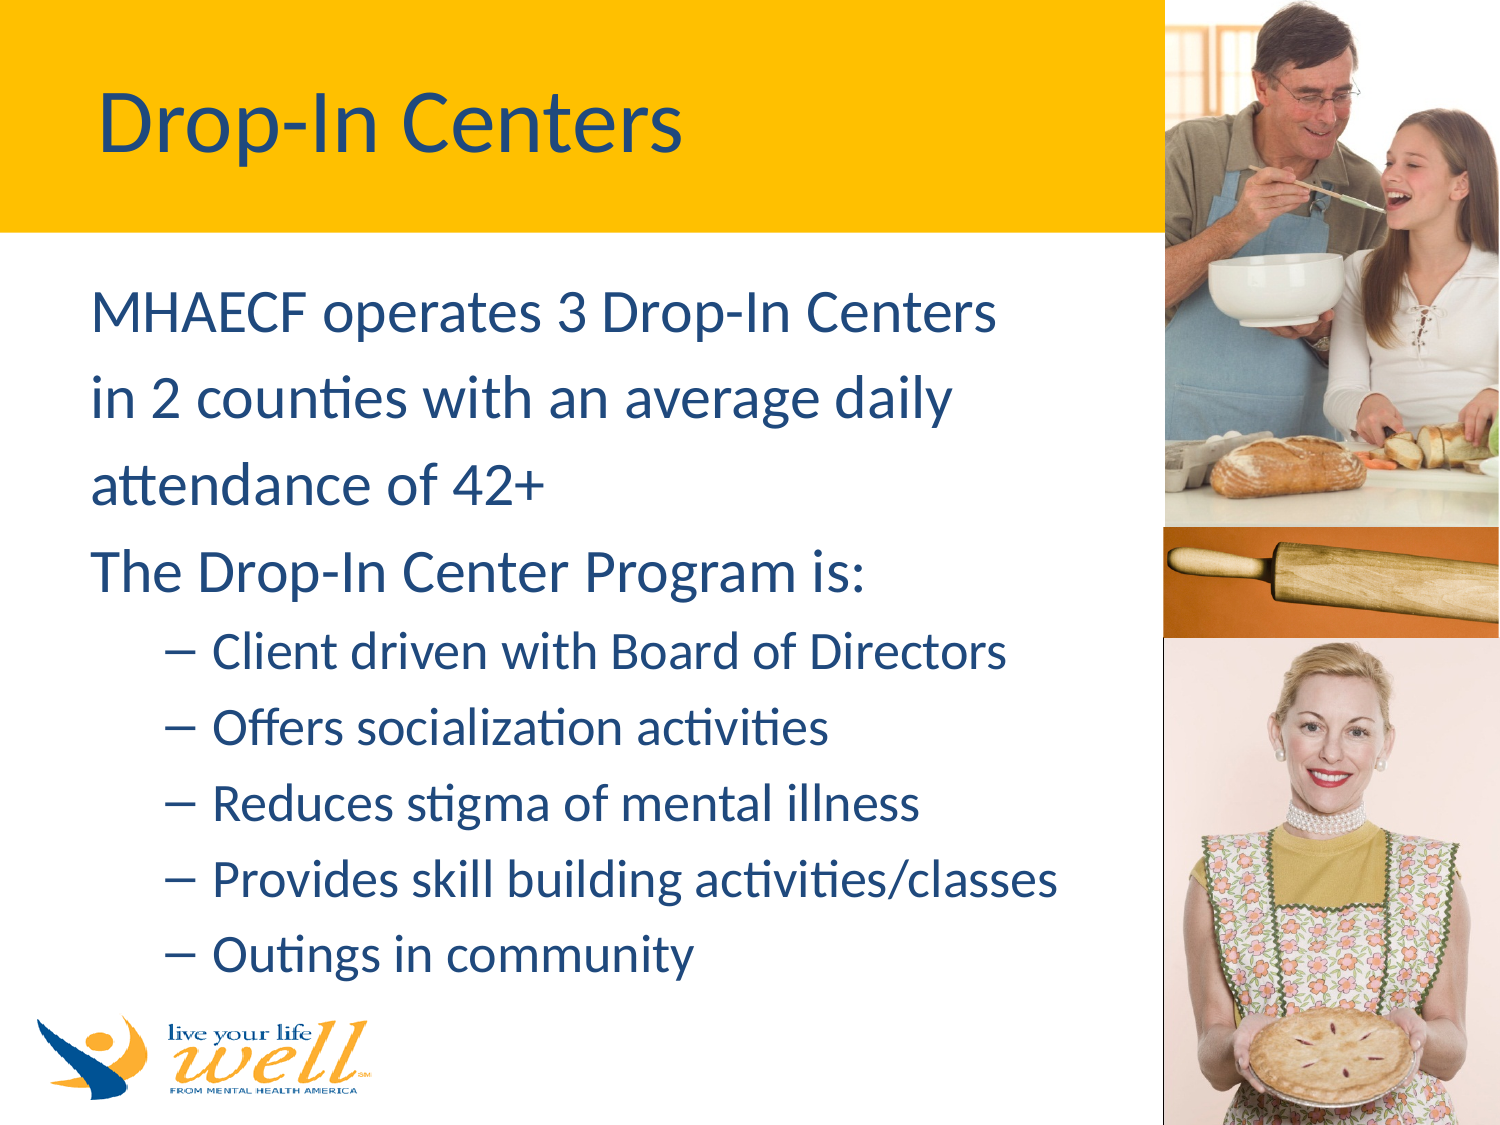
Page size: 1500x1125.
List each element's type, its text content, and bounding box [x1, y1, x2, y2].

title Drop-In Centers [0, 0, 1162, 233]
picture [1162, 0, 1500, 1125]
list MHAECF operates 3 Drop-In Centers in 2 counties with an average daily attendance of 42+ The Drop-In Center Program is: Client driven with Board of Directors Offers socialization activities Reduces stigma of mental illness Provides skill building activities/classes Outings in community [75, 262, 1138, 1005]
picture [37, 1012, 372, 1101]
